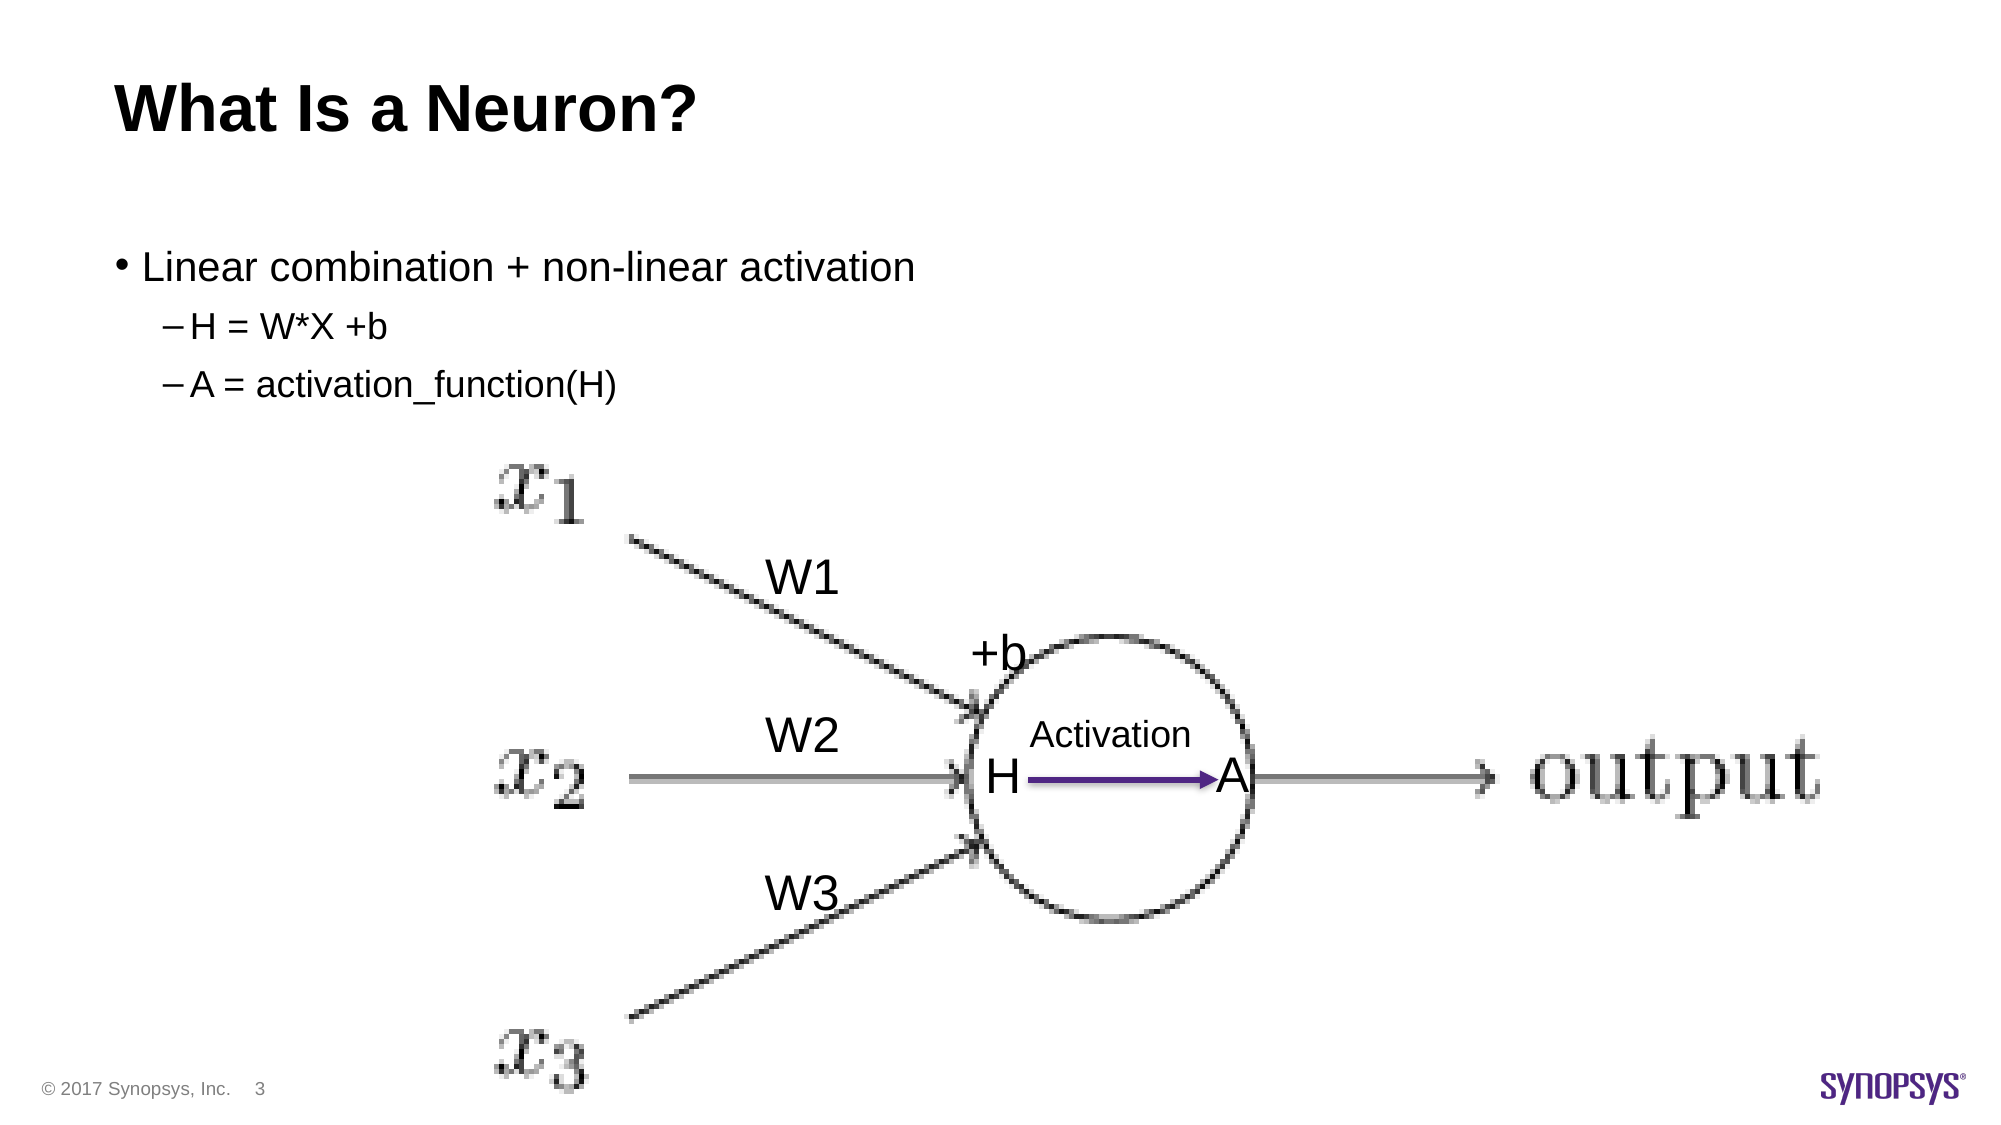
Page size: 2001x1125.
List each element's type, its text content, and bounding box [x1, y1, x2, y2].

list Linear combination + non-linear activation H = W*X +b A = activation_function(H) [99, 232, 1900, 1028]
picture [458, 434, 1966, 1125]
title What Is a Neuron? [99, 11, 2000, 199]
